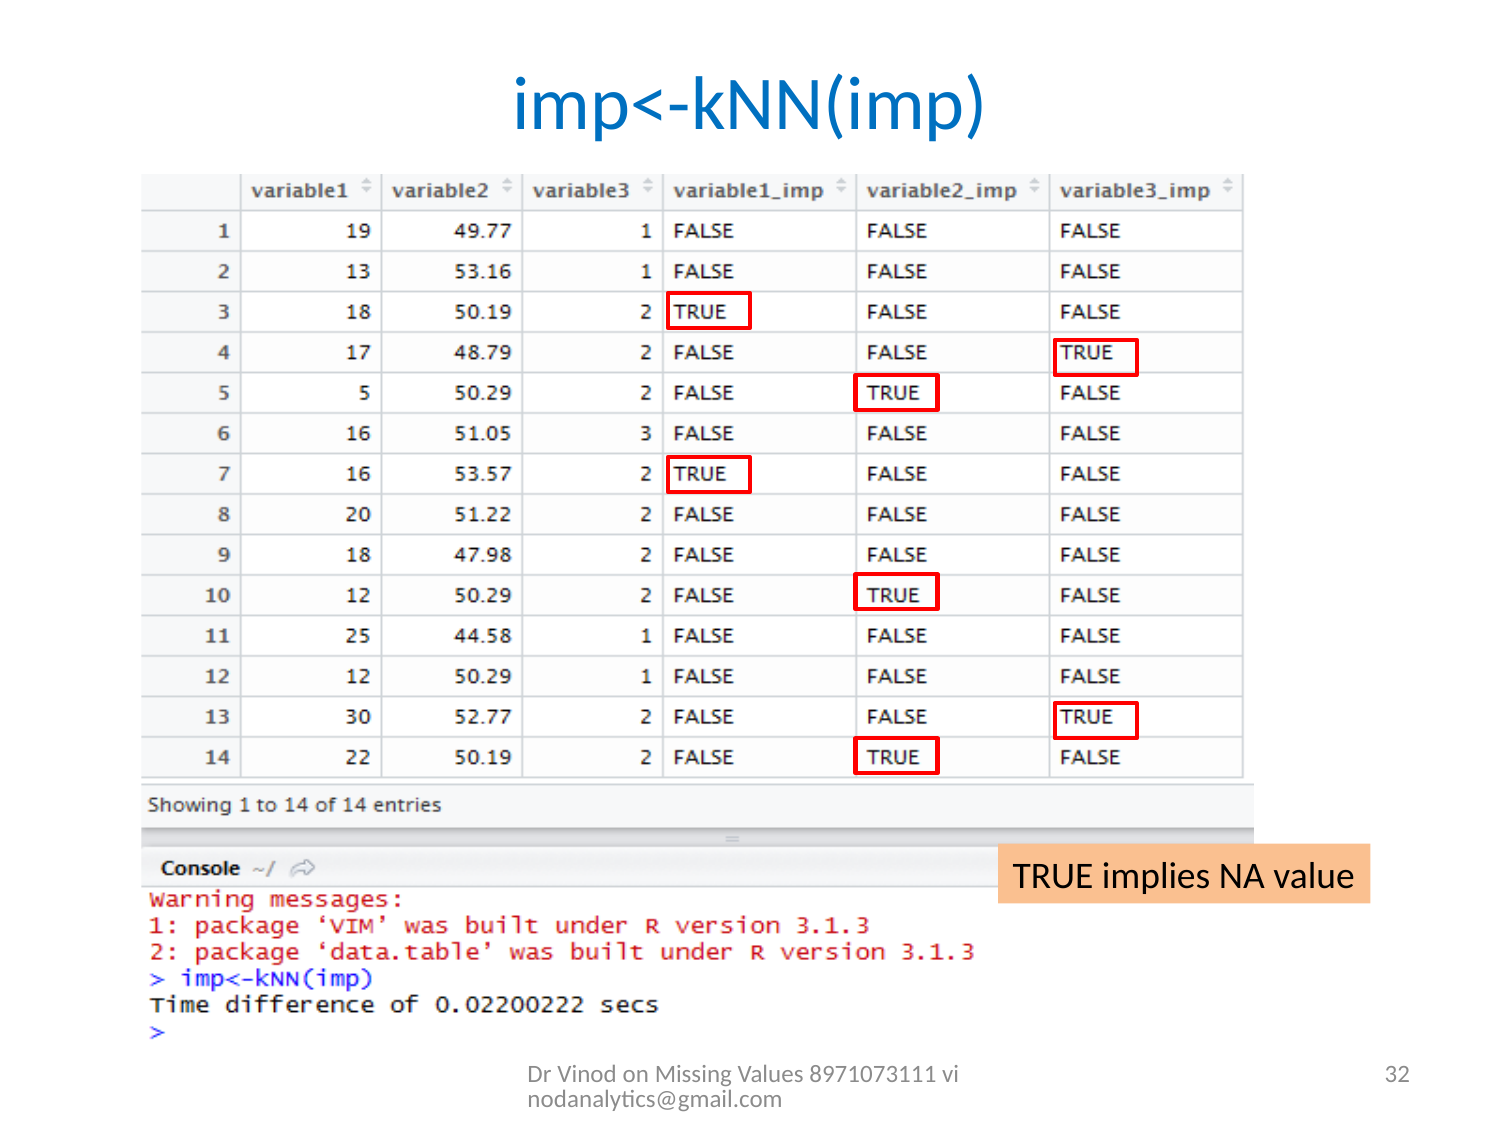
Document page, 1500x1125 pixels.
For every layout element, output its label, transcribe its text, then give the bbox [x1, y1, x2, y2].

picture [141, 174, 1255, 1044]
slide_number 32 [1074, 1042, 1425, 1103]
footer Dr Vinod on Missing Values 8971073111 vinodanalytics@gmail.com [512, 1051, 988, 1103]
title imp<-kNN(imp) [75, 45, 1425, 153]
text_box TRUE implies NA value [1260, 843, 1371, 904]
